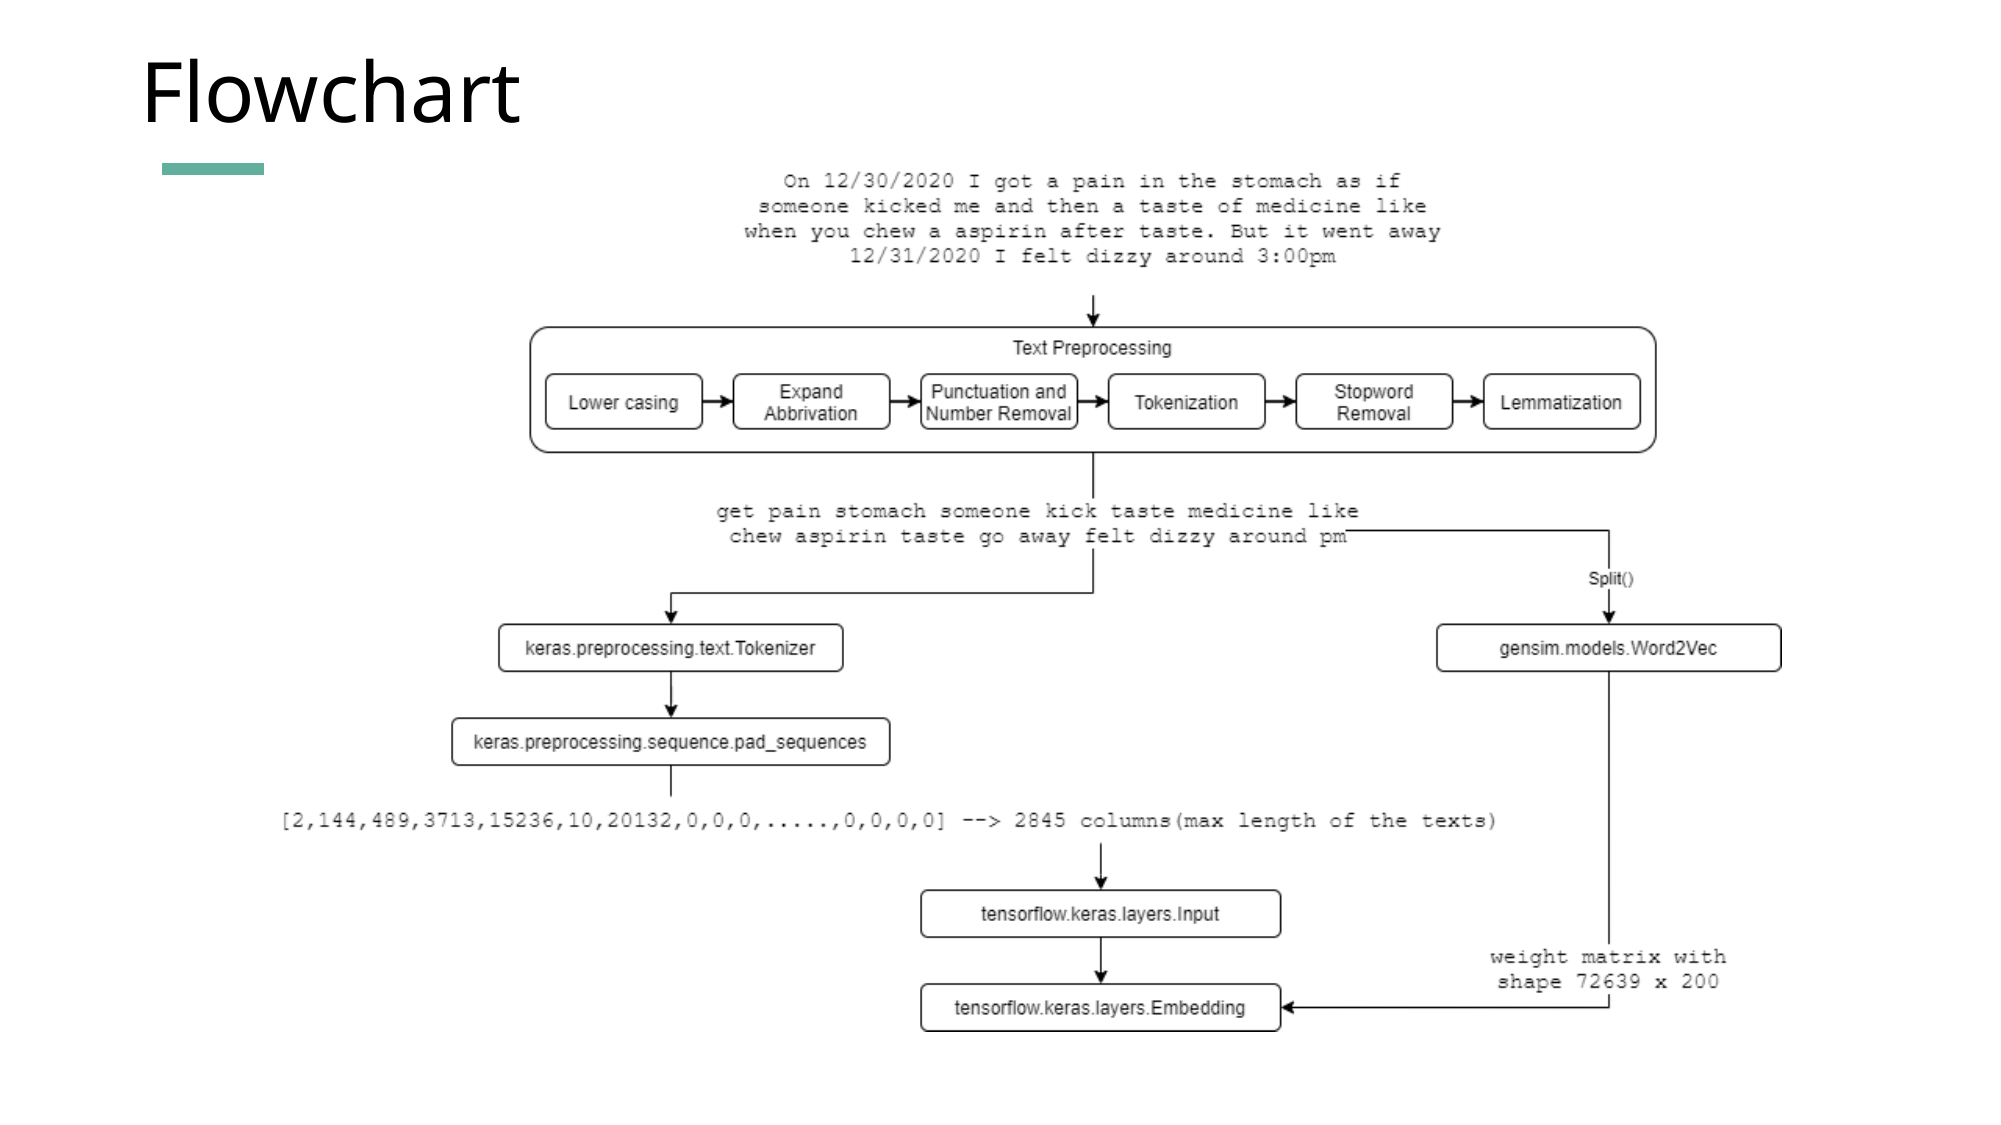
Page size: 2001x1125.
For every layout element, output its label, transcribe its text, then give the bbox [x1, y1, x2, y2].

picture [264, 139, 1783, 1032]
title Flowchart [125, 31, 1826, 248]
